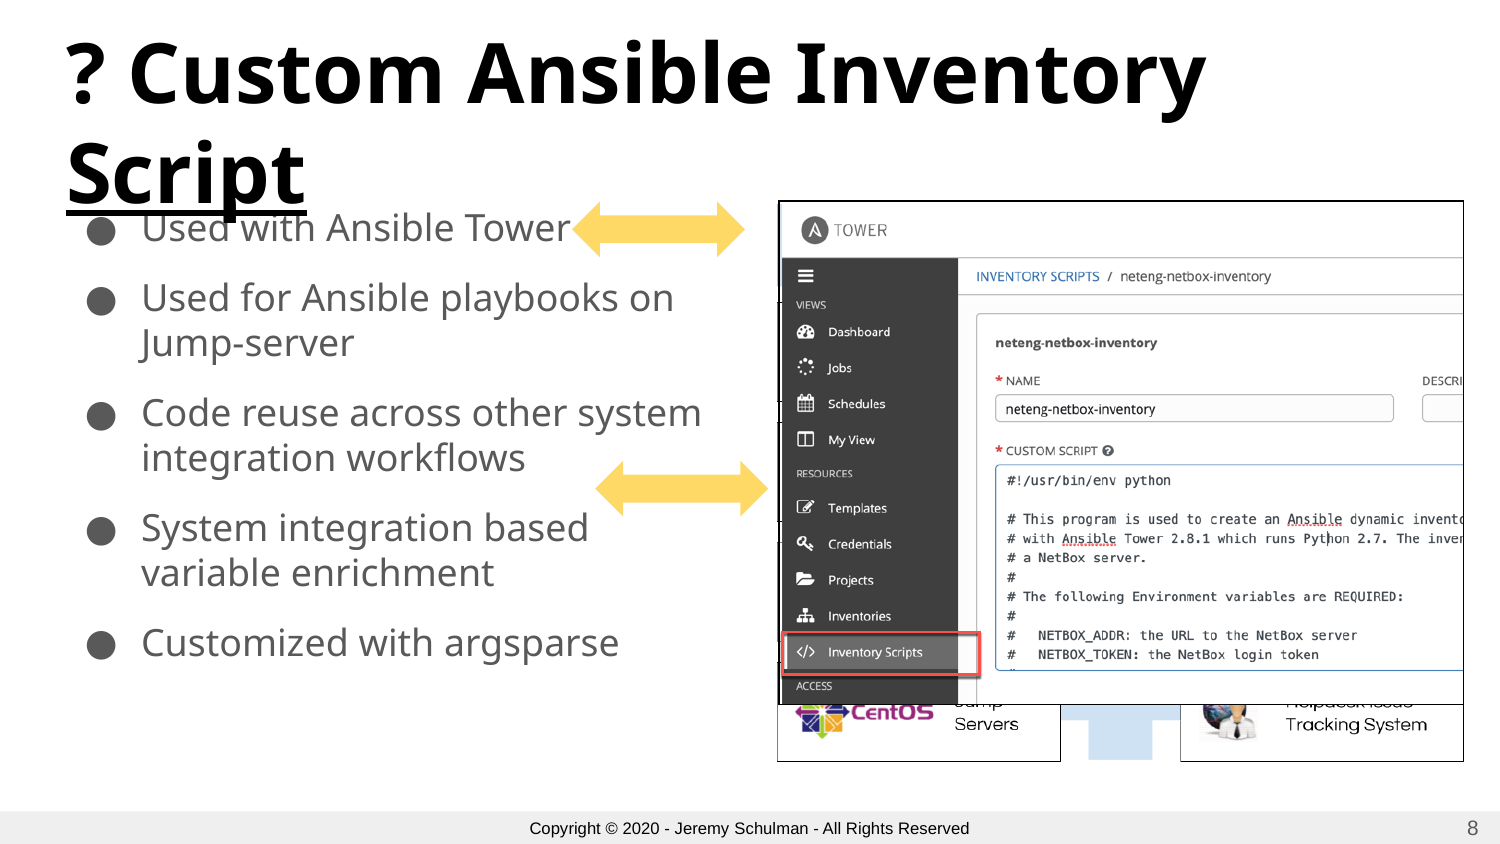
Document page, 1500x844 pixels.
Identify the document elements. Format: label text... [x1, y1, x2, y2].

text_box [571, 200, 1464, 705]
slide_number ‹#› [1403, 795, 1494, 844]
list Used with Ansible Tower Used for Ansible playbooks on Jump-server Code reuse across other system integration workflows System integration based variable enrichment Customized with argsparse [51, 189, 750, 750]
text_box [594, 201, 1500, 772]
title ? Custom Ansible Inventory Script [51, 72, 1449, 167]
